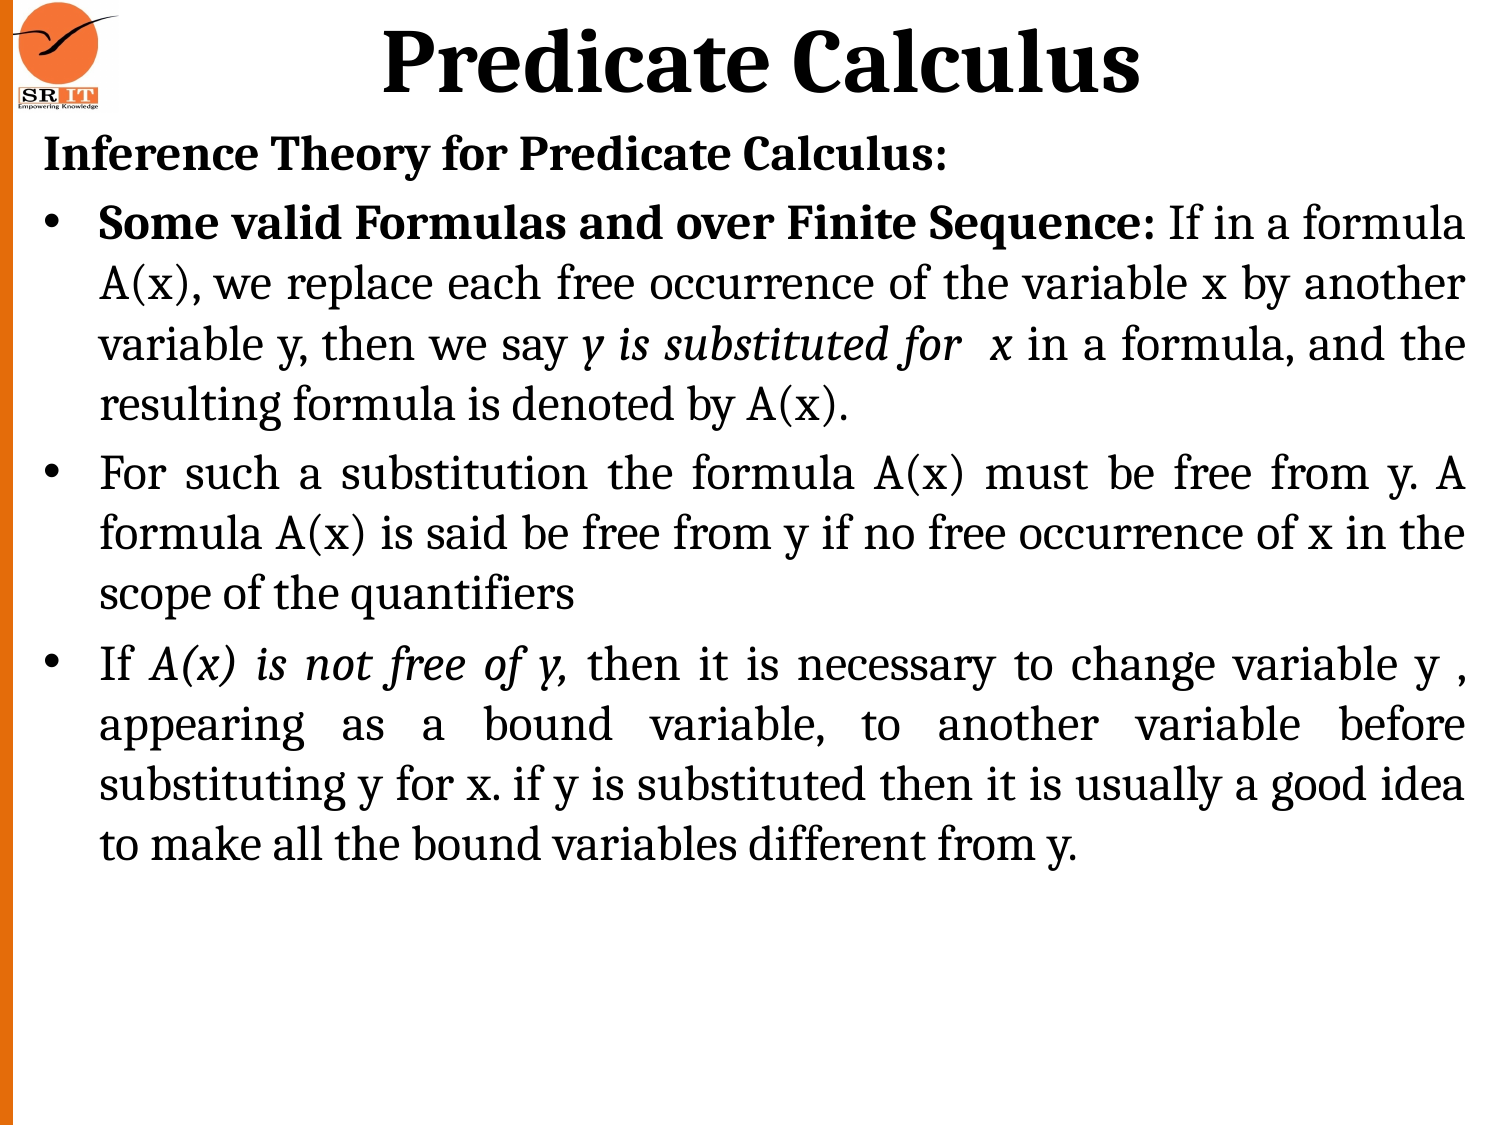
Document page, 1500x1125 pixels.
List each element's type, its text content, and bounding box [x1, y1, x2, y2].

text_box [49, 174, 1463, 251]
title Predicate Calculus [24, 0, 1500, 113]
picture [13, 0, 24, 113]
